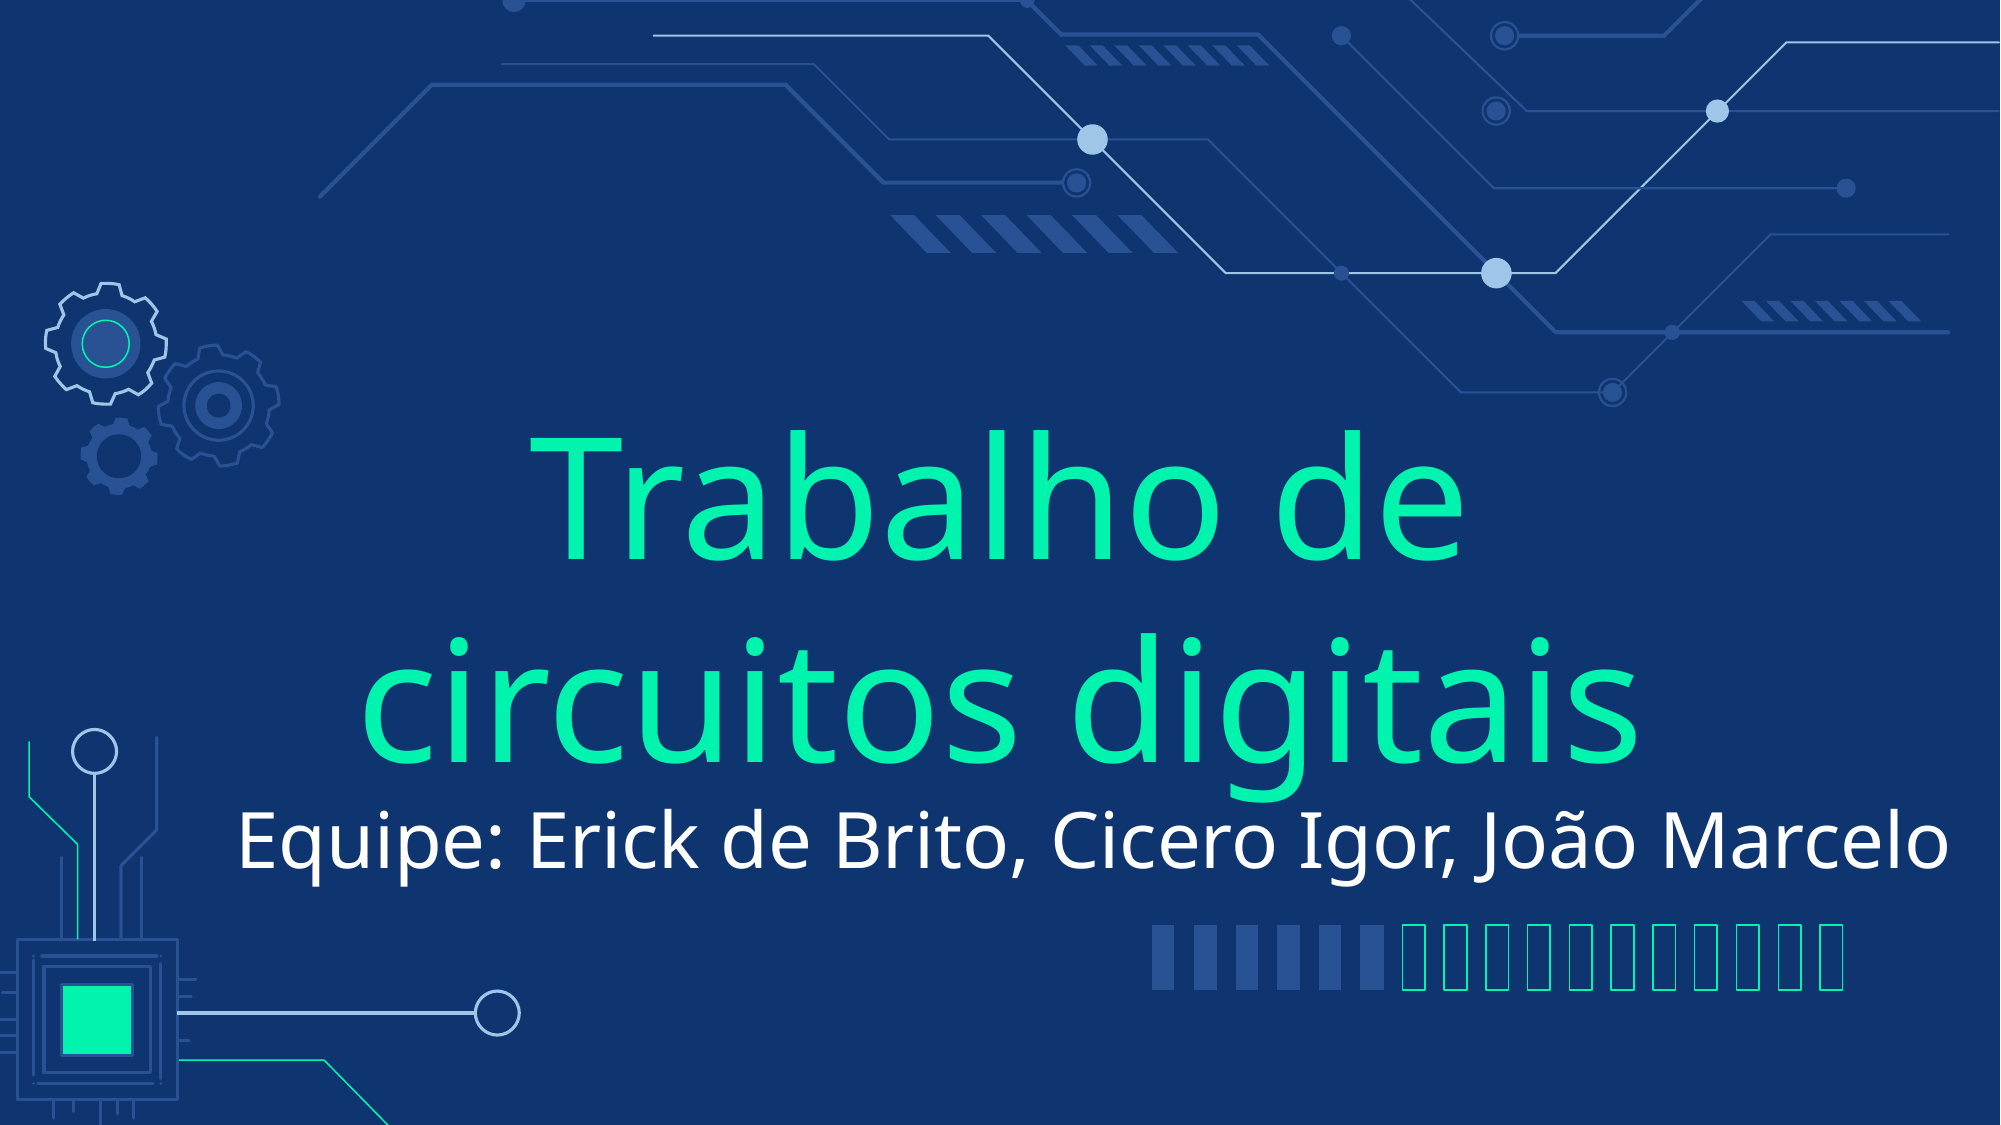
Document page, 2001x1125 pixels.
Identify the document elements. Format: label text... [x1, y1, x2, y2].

title Trabalho de circuitos digitais [237, 391, 1763, 781]
subtitle Equipe: Erick de Brito, Cicero Igor, João Marcelo [166, 781, 2000, 895]
